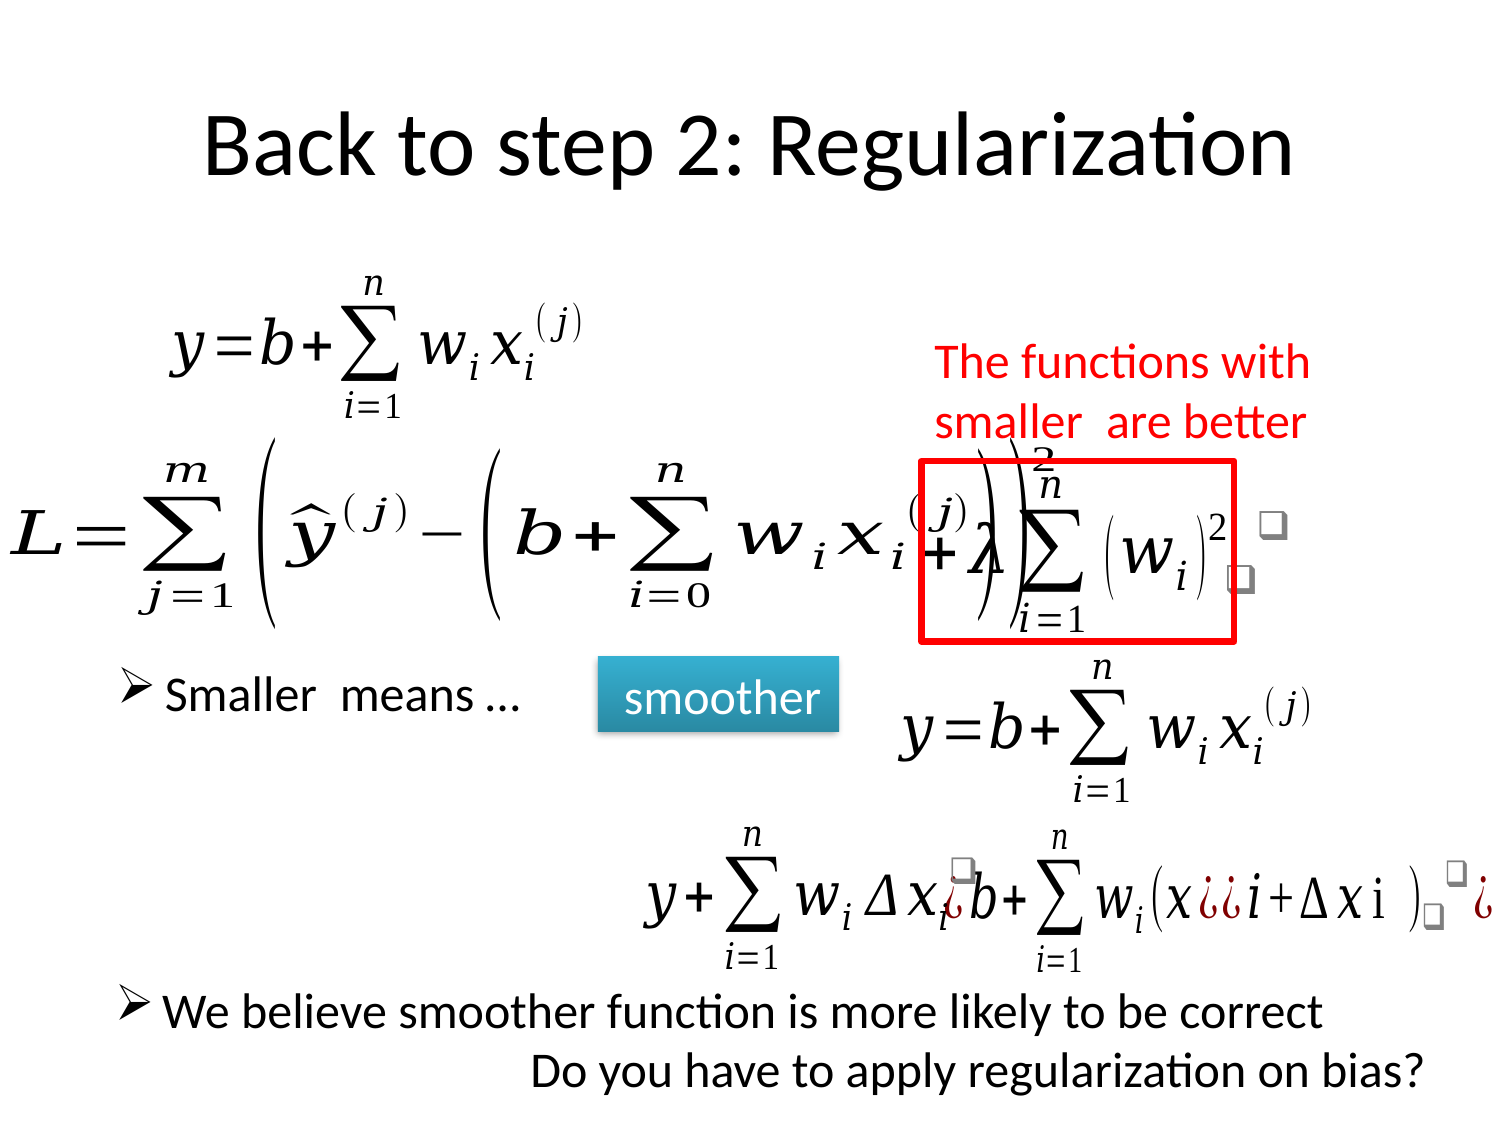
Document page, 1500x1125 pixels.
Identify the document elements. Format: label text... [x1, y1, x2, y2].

title Back to step 2: Regularization [75, 45, 1425, 233]
text_box smoother [597, 656, 840, 732]
text_box We believe smoother function is more likely to be correct [100, 971, 1408, 1046]
text_box [919, 459, 1236, 644]
text_box Do you have to apply regularization on bias? [487, 1030, 1469, 1105]
